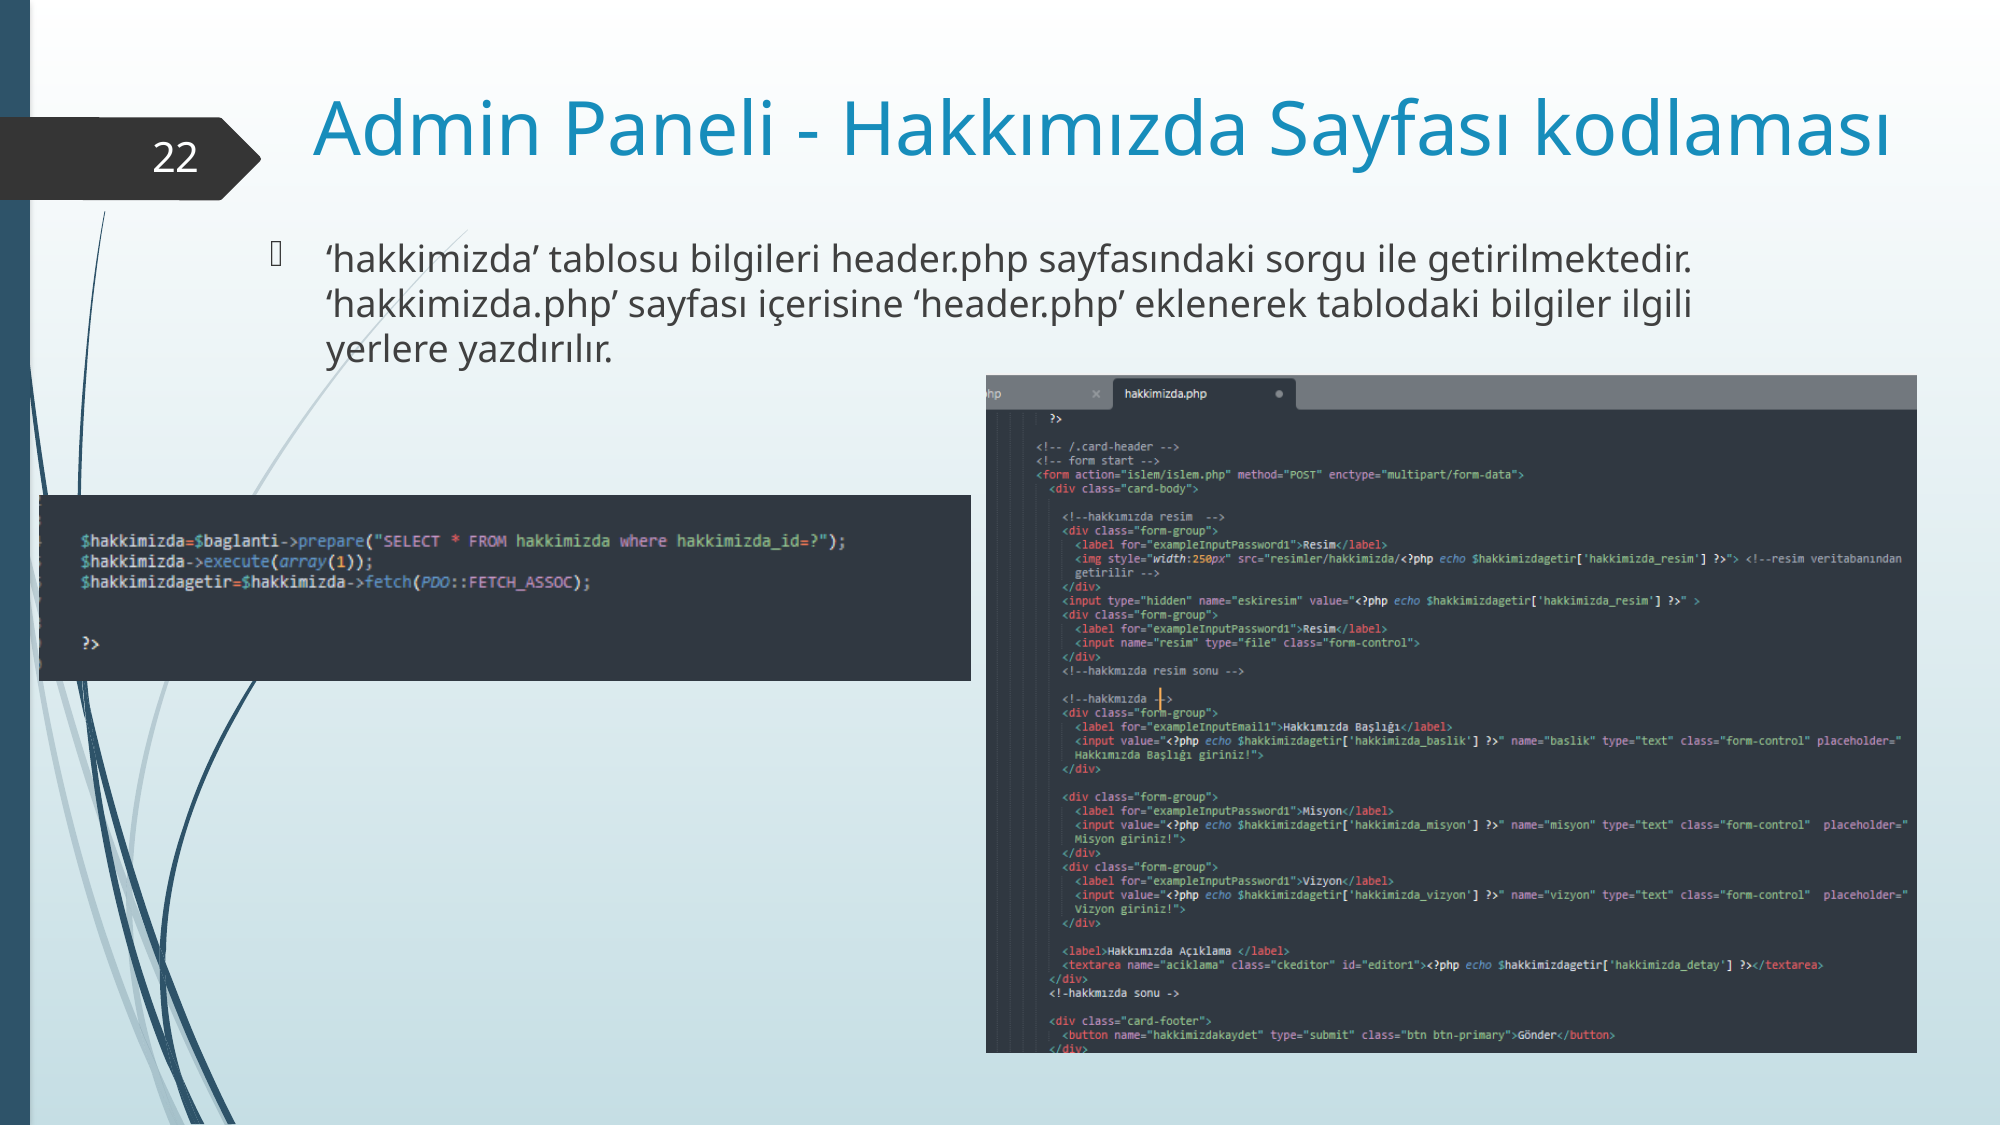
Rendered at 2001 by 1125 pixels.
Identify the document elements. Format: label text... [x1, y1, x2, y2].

picture [985, 373, 1917, 1053]
title Admin Paneli - Hakkımızda Sayfası kodlaması [298, 72, 1962, 283]
list ‘hakkimizda’ tablosu bilgileri header.php sayfasındaki sorgu ile getirilmektedir. ‘hakkimizda.php’ sayfası içerisine ‘header.php’ eklenerek tablodaki bilgiler ilgili yerlere yazdırılır. [254, 227, 1839, 910]
slide_number 22 [87, 129, 216, 190]
picture [38, 495, 971, 681]
